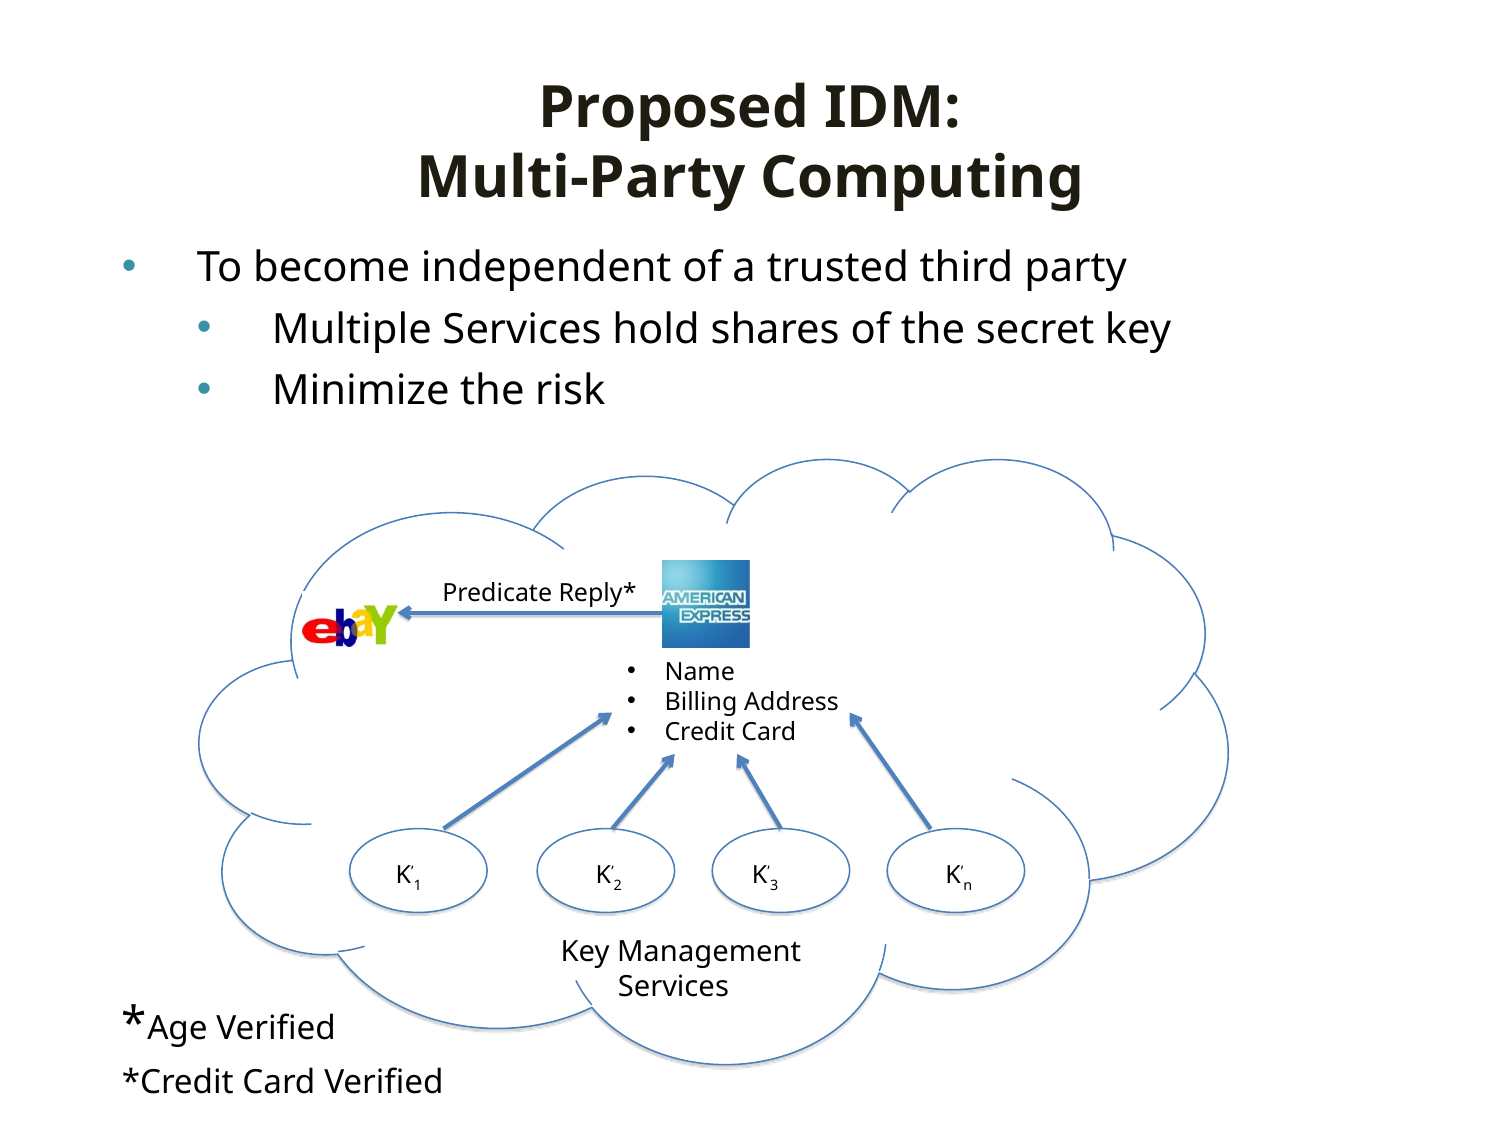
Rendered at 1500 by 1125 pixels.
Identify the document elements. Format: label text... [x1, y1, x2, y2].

text_box K’3 [737, 851, 800, 901]
text_box [537, 831, 675, 913]
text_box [443, 712, 613, 829]
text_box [605, 759, 682, 823]
picture [662, 560, 750, 649]
text_box *Age Verified *Credit Card Verified [62, 986, 663, 1108]
text_box [349, 828, 488, 913]
text_box K’1 [380, 851, 444, 901]
text_box K’n [930, 851, 994, 901]
text_box [663, 1010, 857, 1065]
picture [302, 591, 398, 663]
text_box [198, 614, 1229, 990]
text_box Name Billing Address Credit Card [612, 647, 888, 753]
text_box [887, 828, 1025, 913]
text_box Predicate Reply* [416, 568, 657, 612]
text_box K’2 [580, 851, 644, 901]
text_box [831, 729, 949, 812]
title Proposed IDM: Multi-Party Computing [74, 44, 1426, 232]
text_box To become independent of a trusted third party Multiple Services hold shares of the secret key Minimize the risk [62, 232, 1466, 614]
text_box Key Management Services [487, 924, 875, 1010]
text_box [712, 828, 850, 913]
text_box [721, 769, 797, 814]
